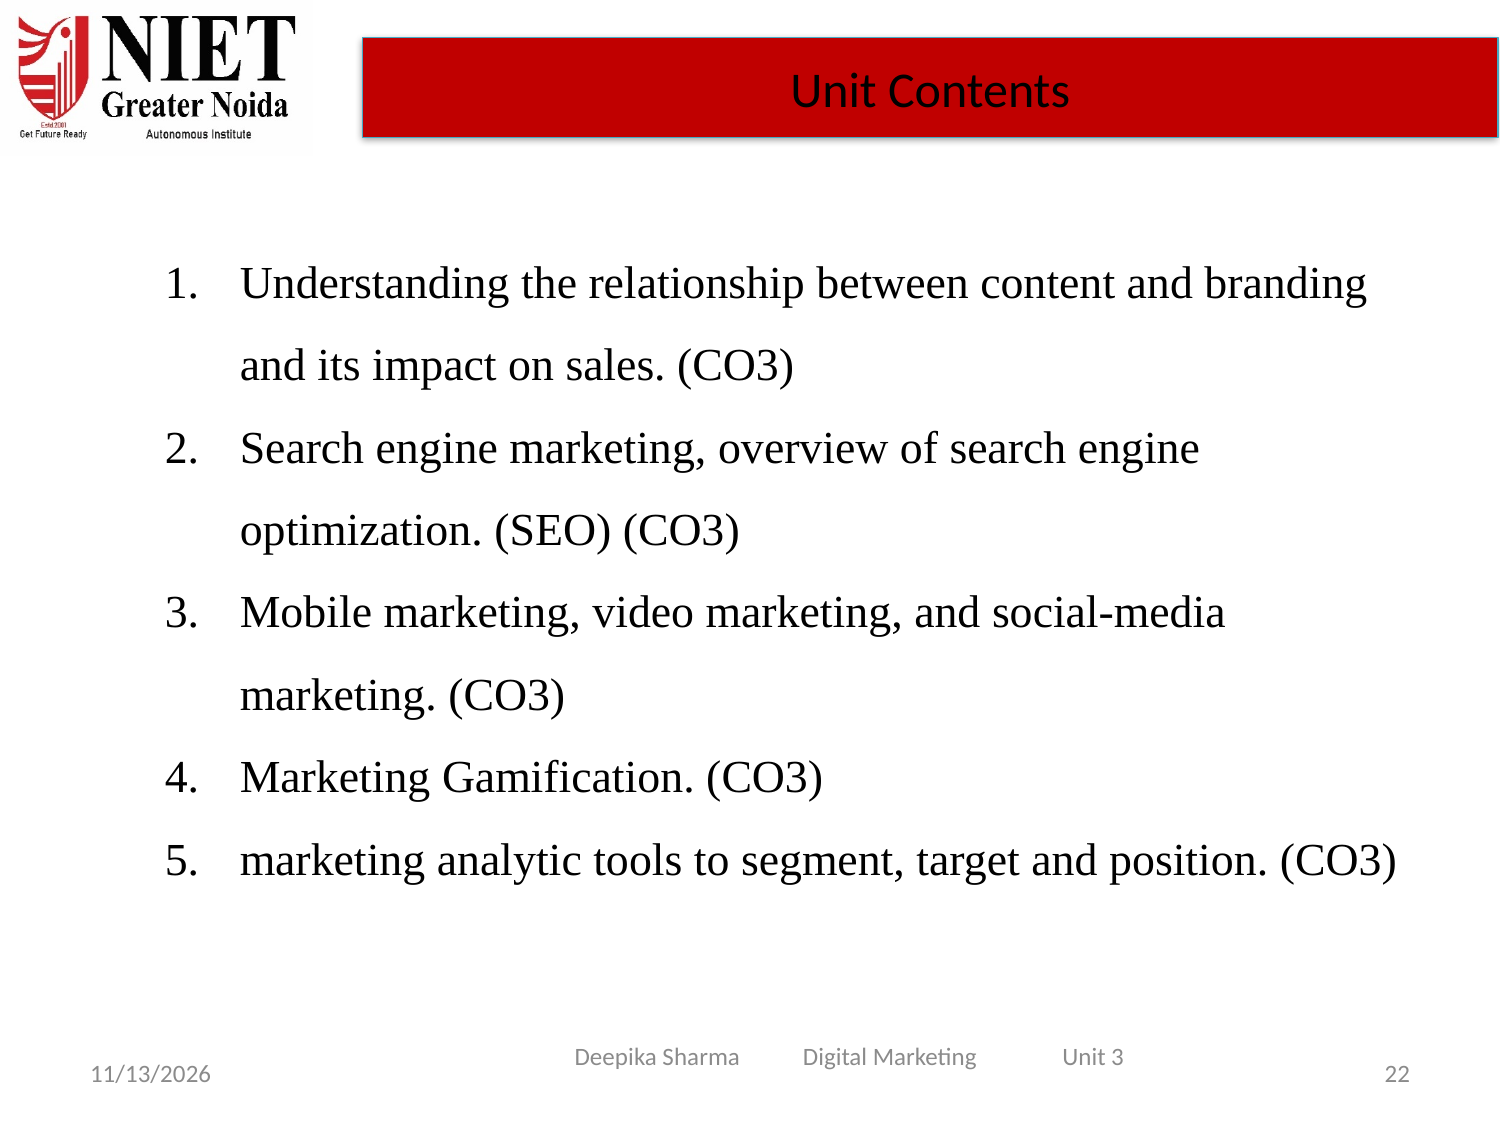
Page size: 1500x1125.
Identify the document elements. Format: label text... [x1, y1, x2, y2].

slide_number 22 [1074, 1042, 1425, 1103]
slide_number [75, 1042, 425, 1103]
footer Deepika Sharma Digital Marketing Unit 3 [462, 1025, 1238, 1085]
text_box Understanding the relationship between content and branding and its impact on sales. (CO3) Search engine marketing, overview of search engine optimization. (SEO) (CO3) Mobile marketing, video marketing, and social-media marketing. (CO3) Marketing Gamification. (CO3) marketing analytic tools to segment, target and position. (CO3) [149, 162, 1438, 937]
text_box Unit Contents [362, 37, 1499, 138]
picture [0, 0, 313, 156]
